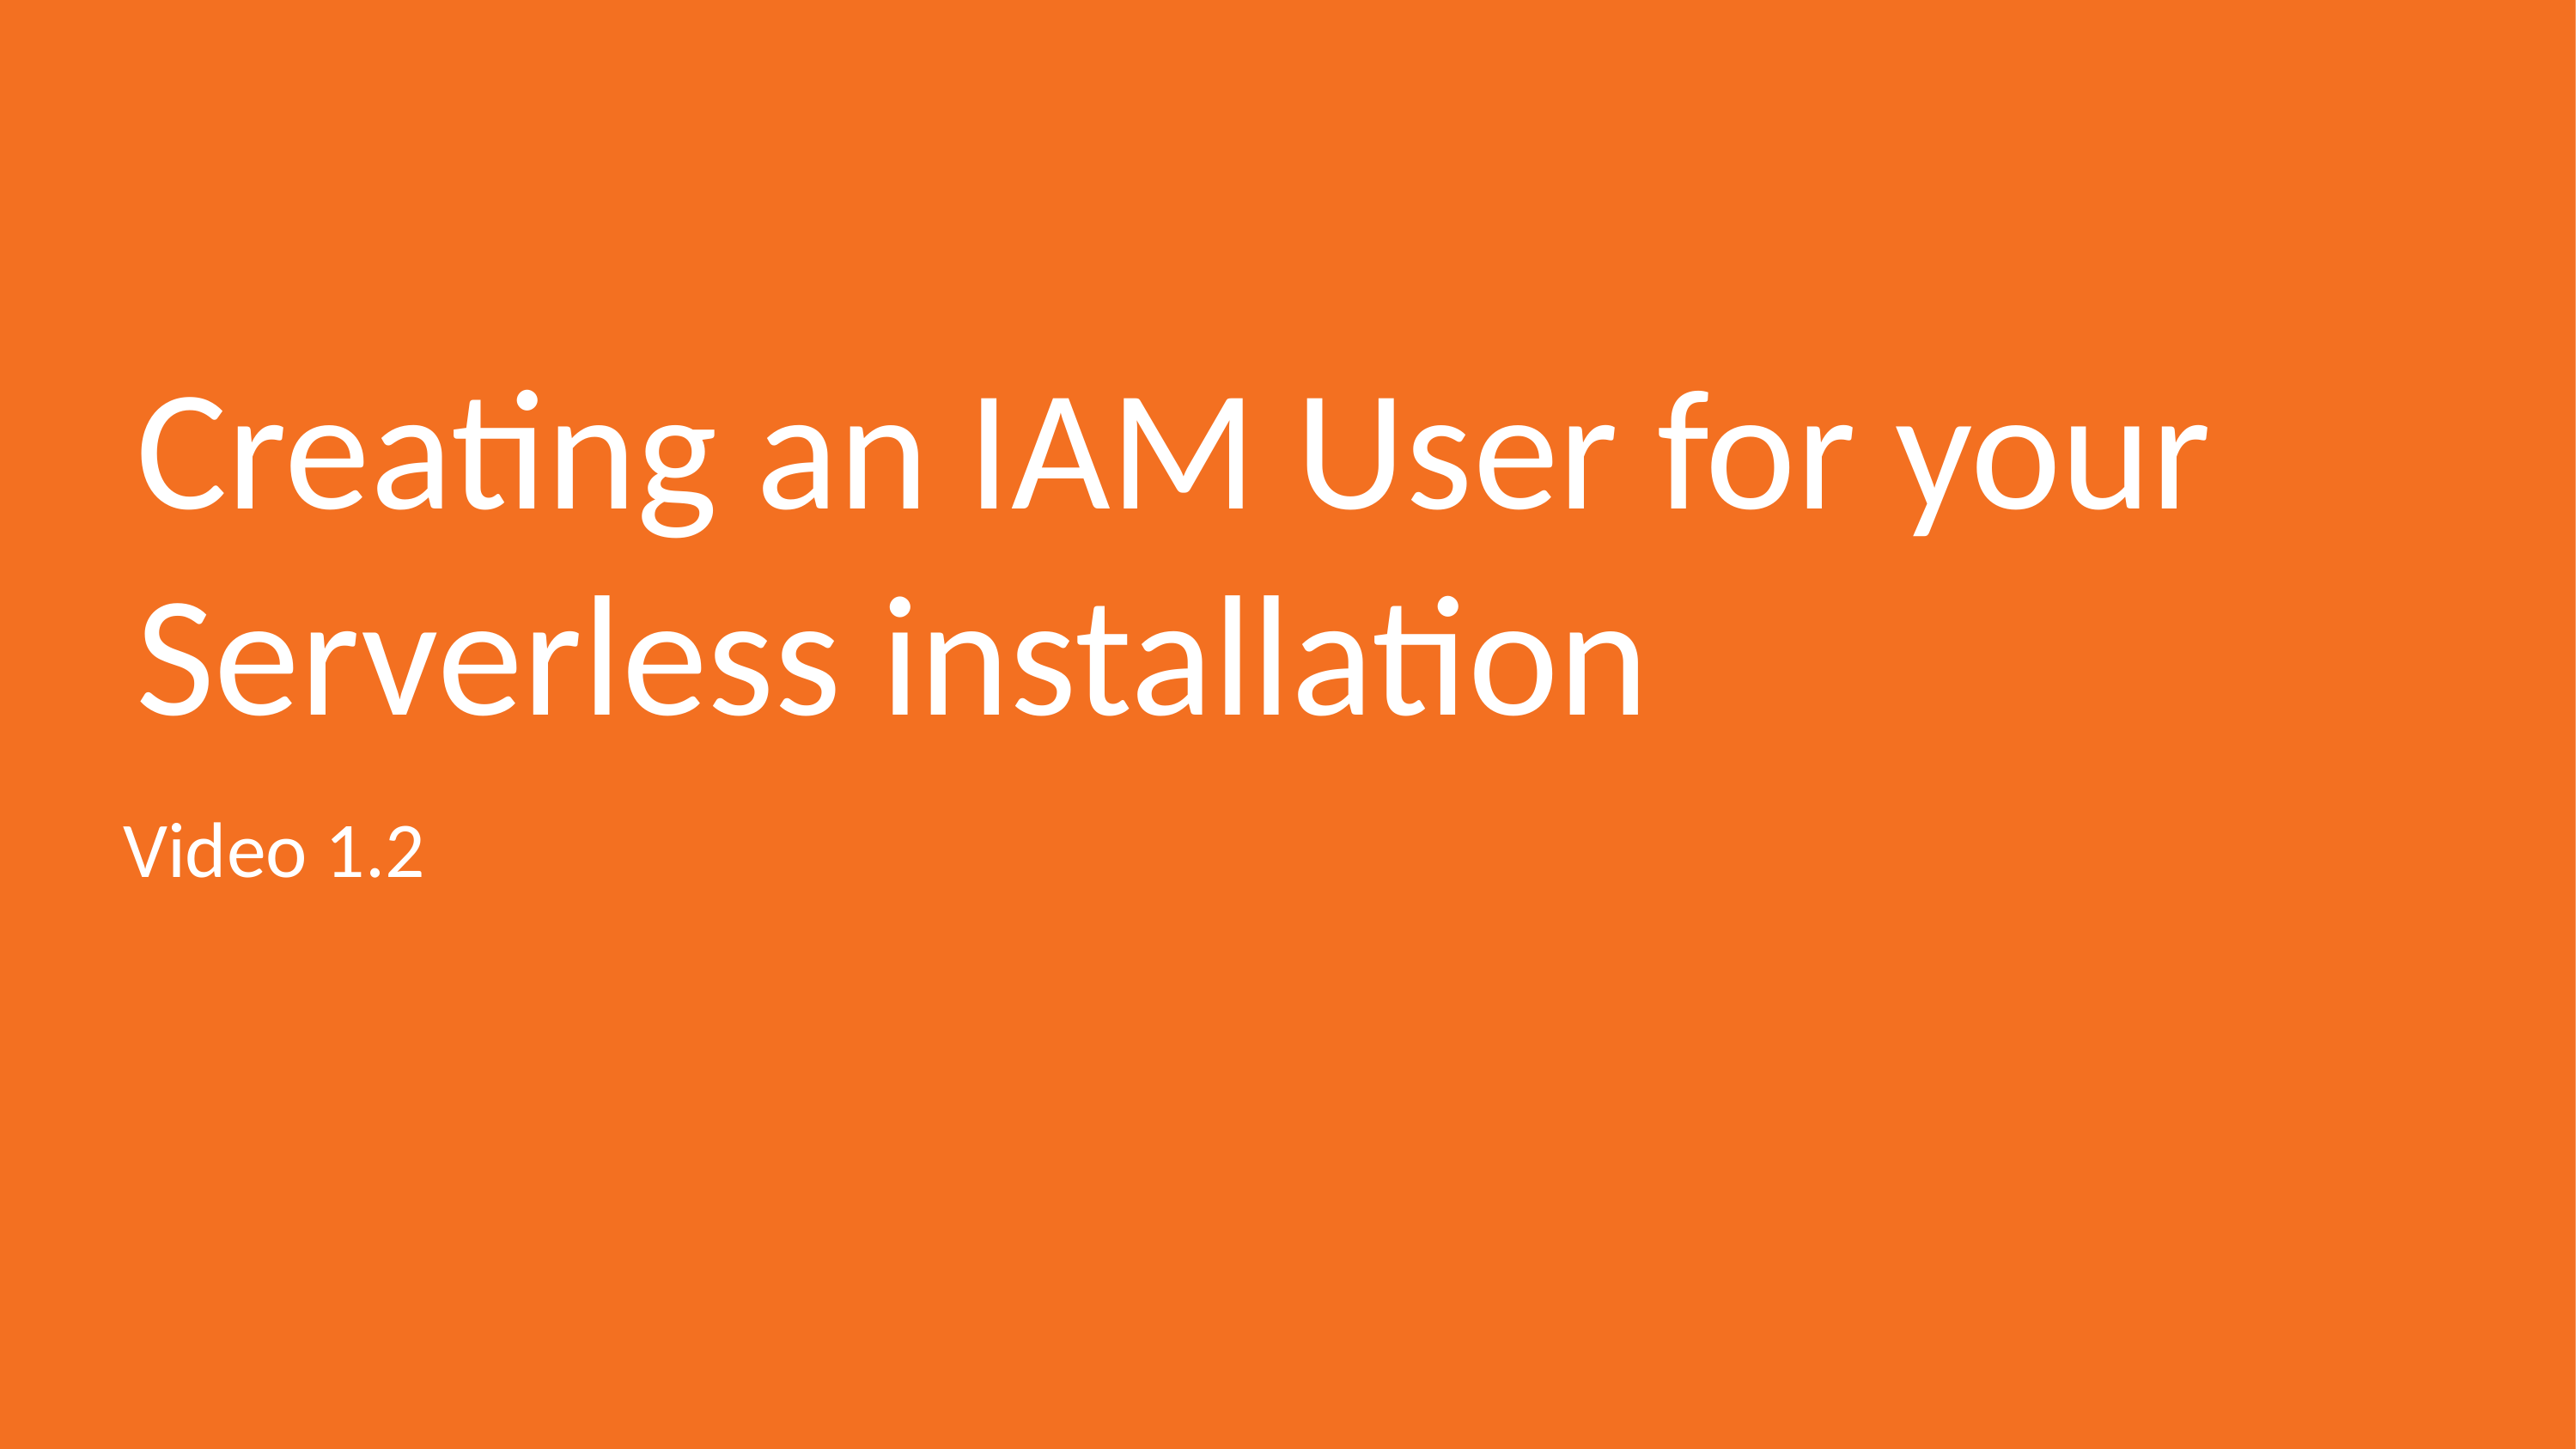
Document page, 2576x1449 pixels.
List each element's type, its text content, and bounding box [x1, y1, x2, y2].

text_box Video 1.2 [110, 785, 2427, 908]
title Creating an IAM User for your Serverless installation [110, 512, 2427, 776]
